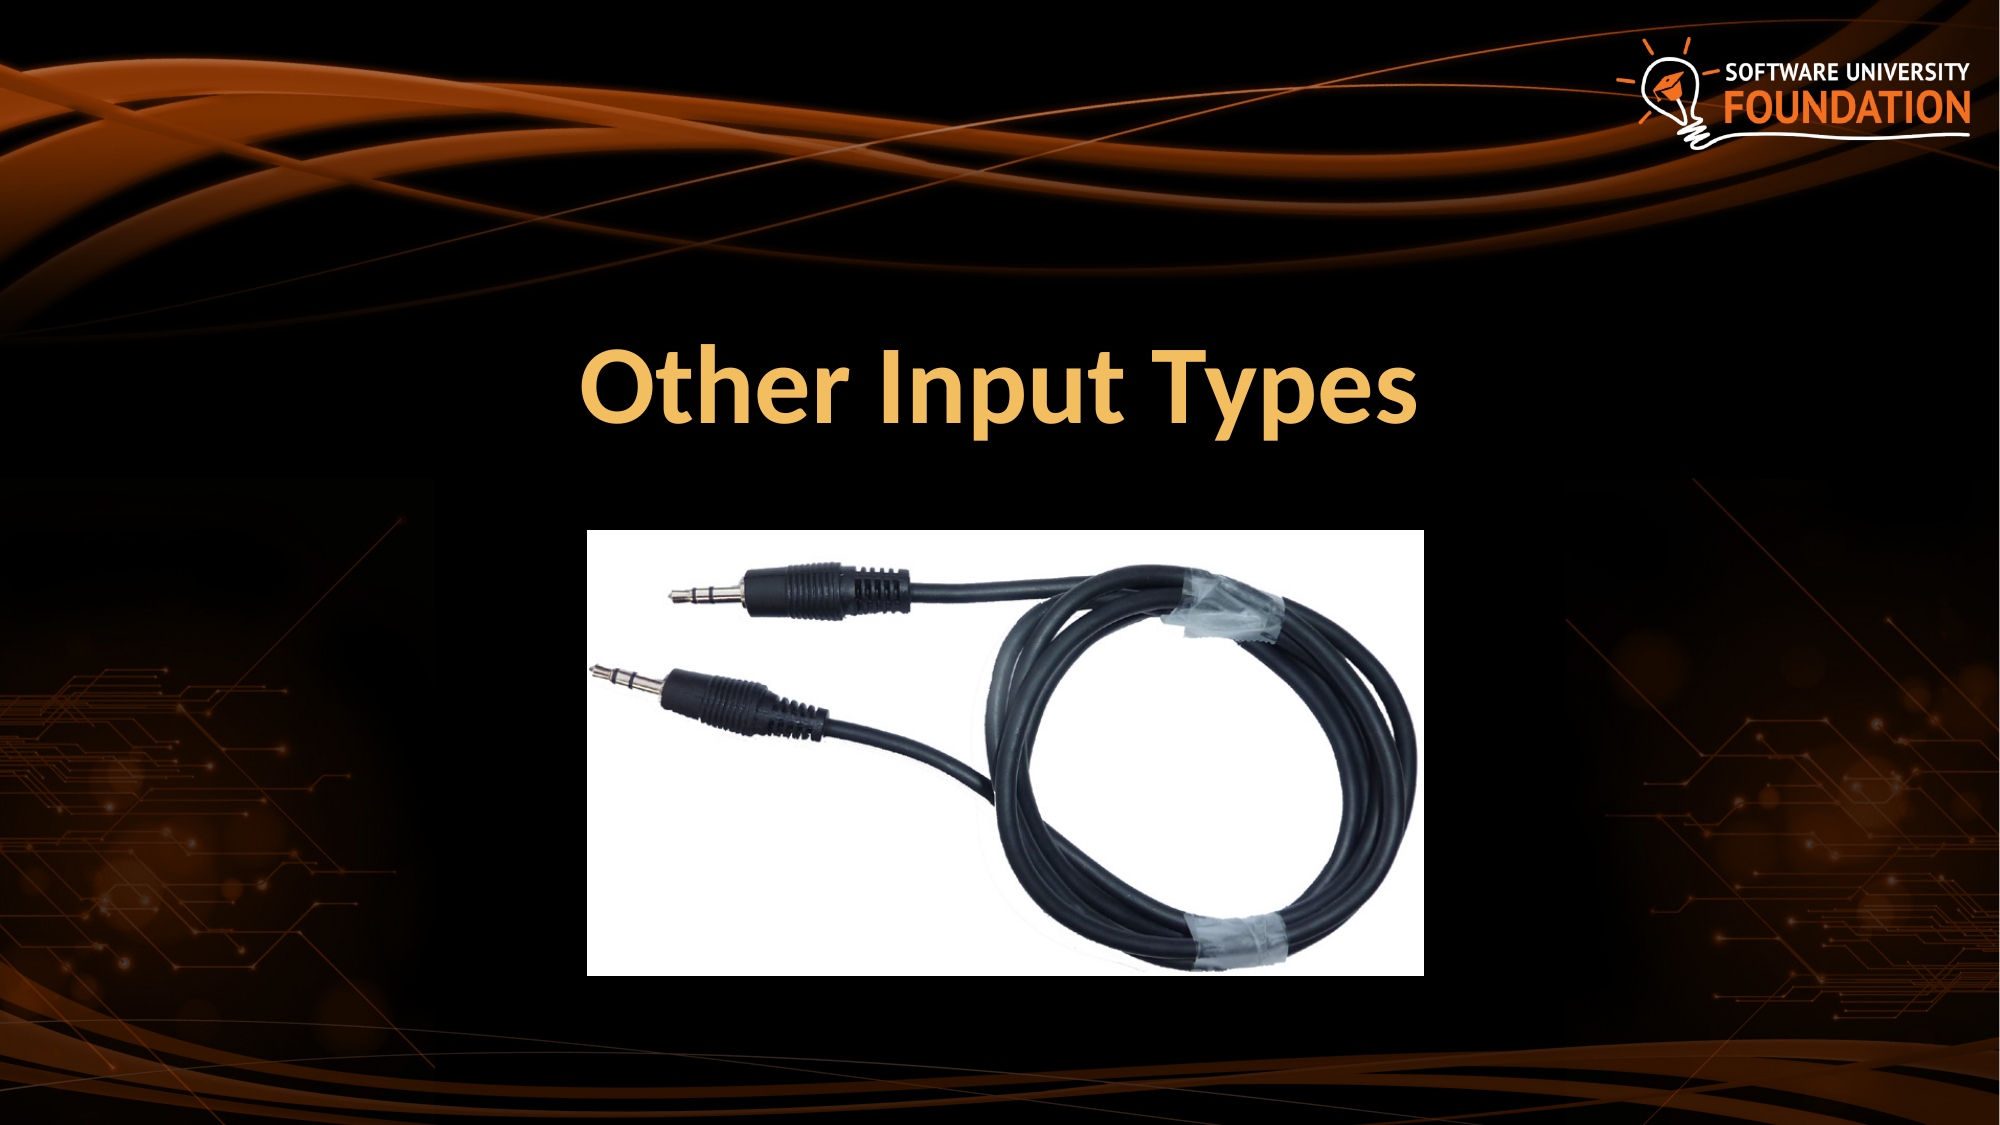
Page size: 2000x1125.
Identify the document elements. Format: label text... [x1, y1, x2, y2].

picture [0, 0, 2000, 1125]
title Other Input Types [224, 304, 1775, 453]
